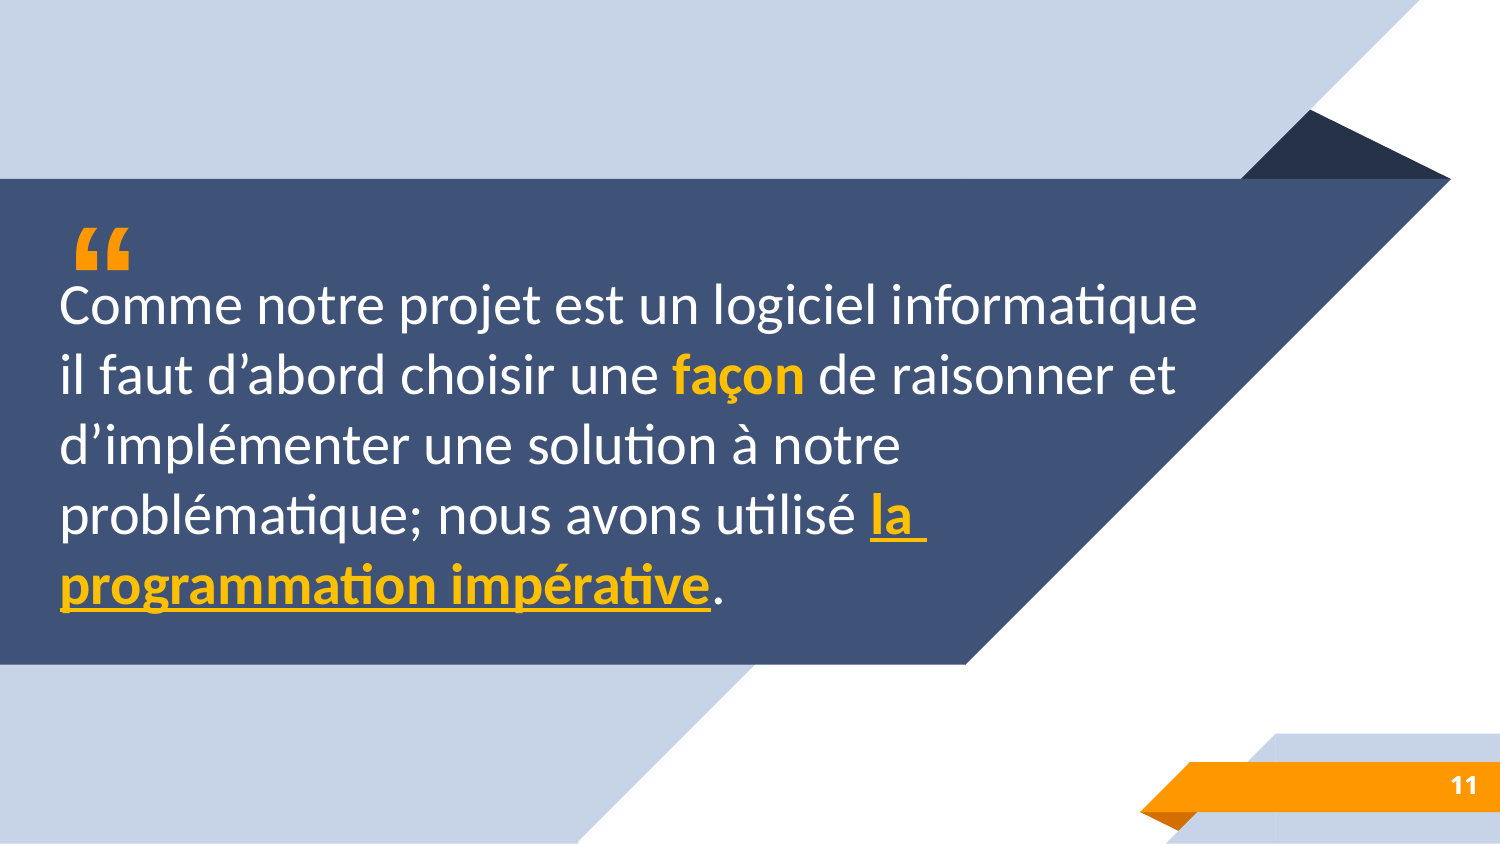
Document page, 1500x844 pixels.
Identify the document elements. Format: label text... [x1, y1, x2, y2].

slide_number 11 [1249, 760, 1494, 813]
list Comme notre projet est un logiciel informatique il faut d’abord choisir une façon de raisonner et d’implémenter une solution à notre problématique; nous avons utilisé la programmation impérative. [38, 251, 1235, 689]
